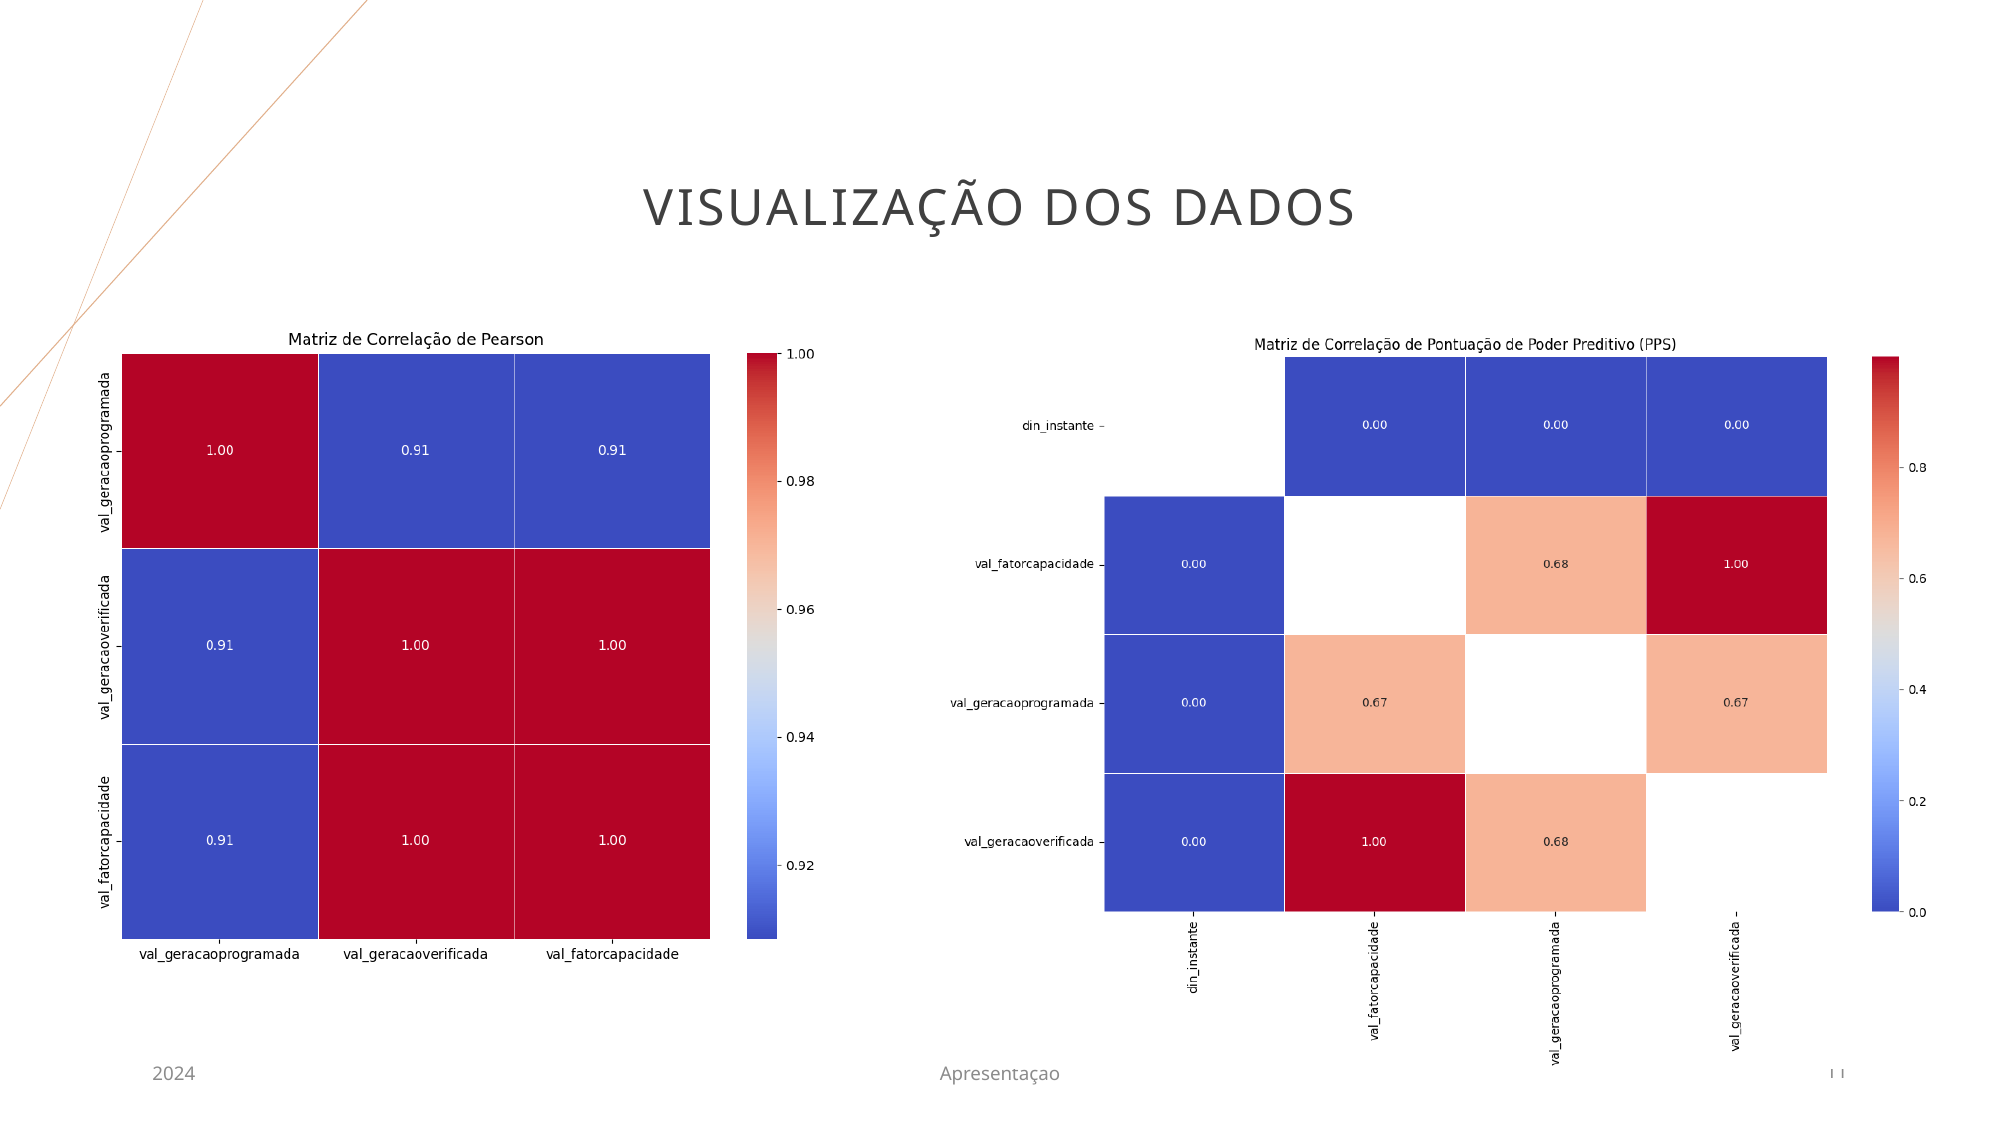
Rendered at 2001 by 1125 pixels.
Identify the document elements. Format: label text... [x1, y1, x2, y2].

slide_number 11 [1412, 1069, 1863, 1103]
slide_number 2024 [137, 1042, 588, 1103]
picture [87, 320, 832, 979]
picture [947, 320, 1948, 1069]
title Visualização dos dados [309, 146, 1691, 272]
footer Apresentação [662, 1042, 1338, 1103]
